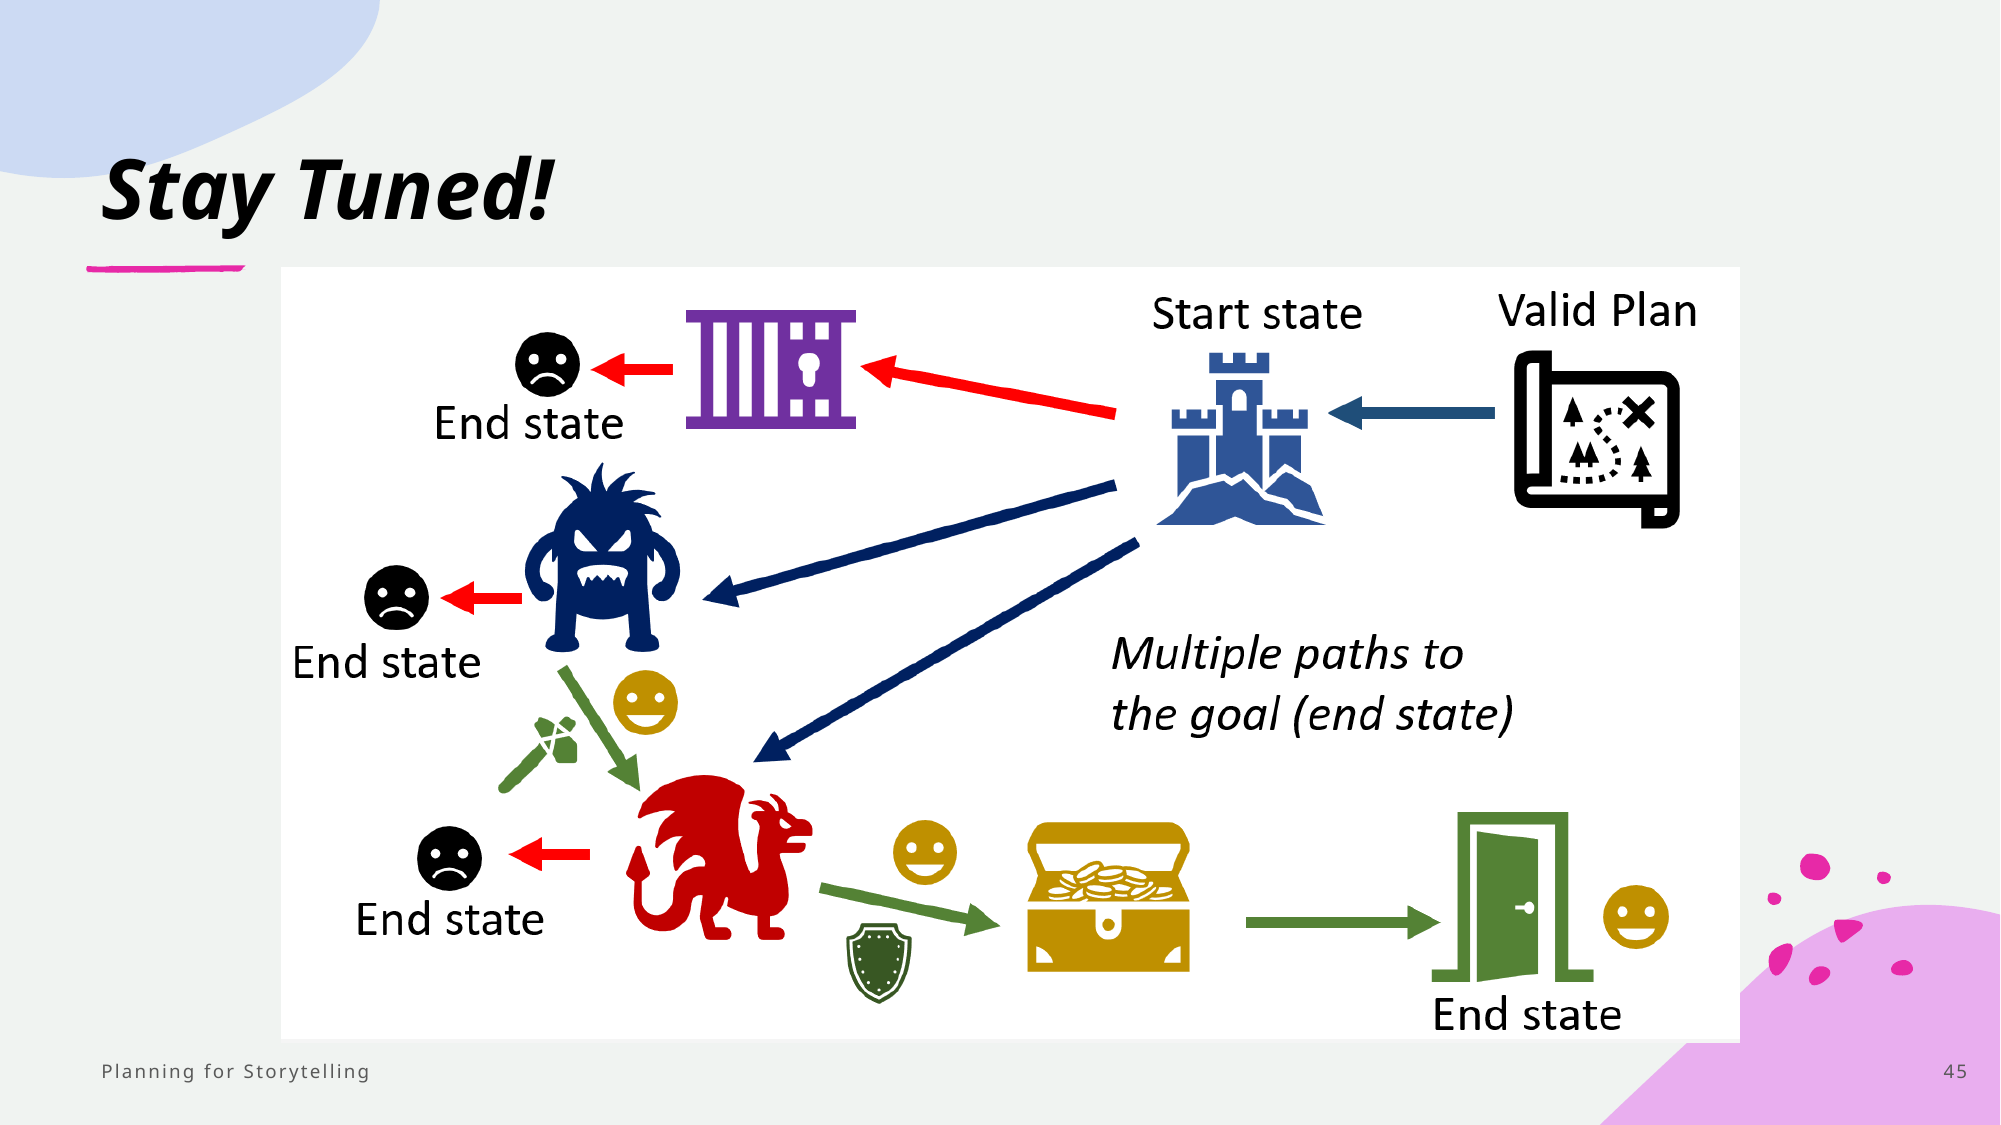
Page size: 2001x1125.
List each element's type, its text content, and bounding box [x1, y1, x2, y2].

footer Planning for Storytelling [86, 1042, 653, 1103]
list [281, 267, 1740, 1043]
slide_number 45 [1911, 1042, 1999, 1103]
title Stay Tuned! [86, 144, 1740, 244]
